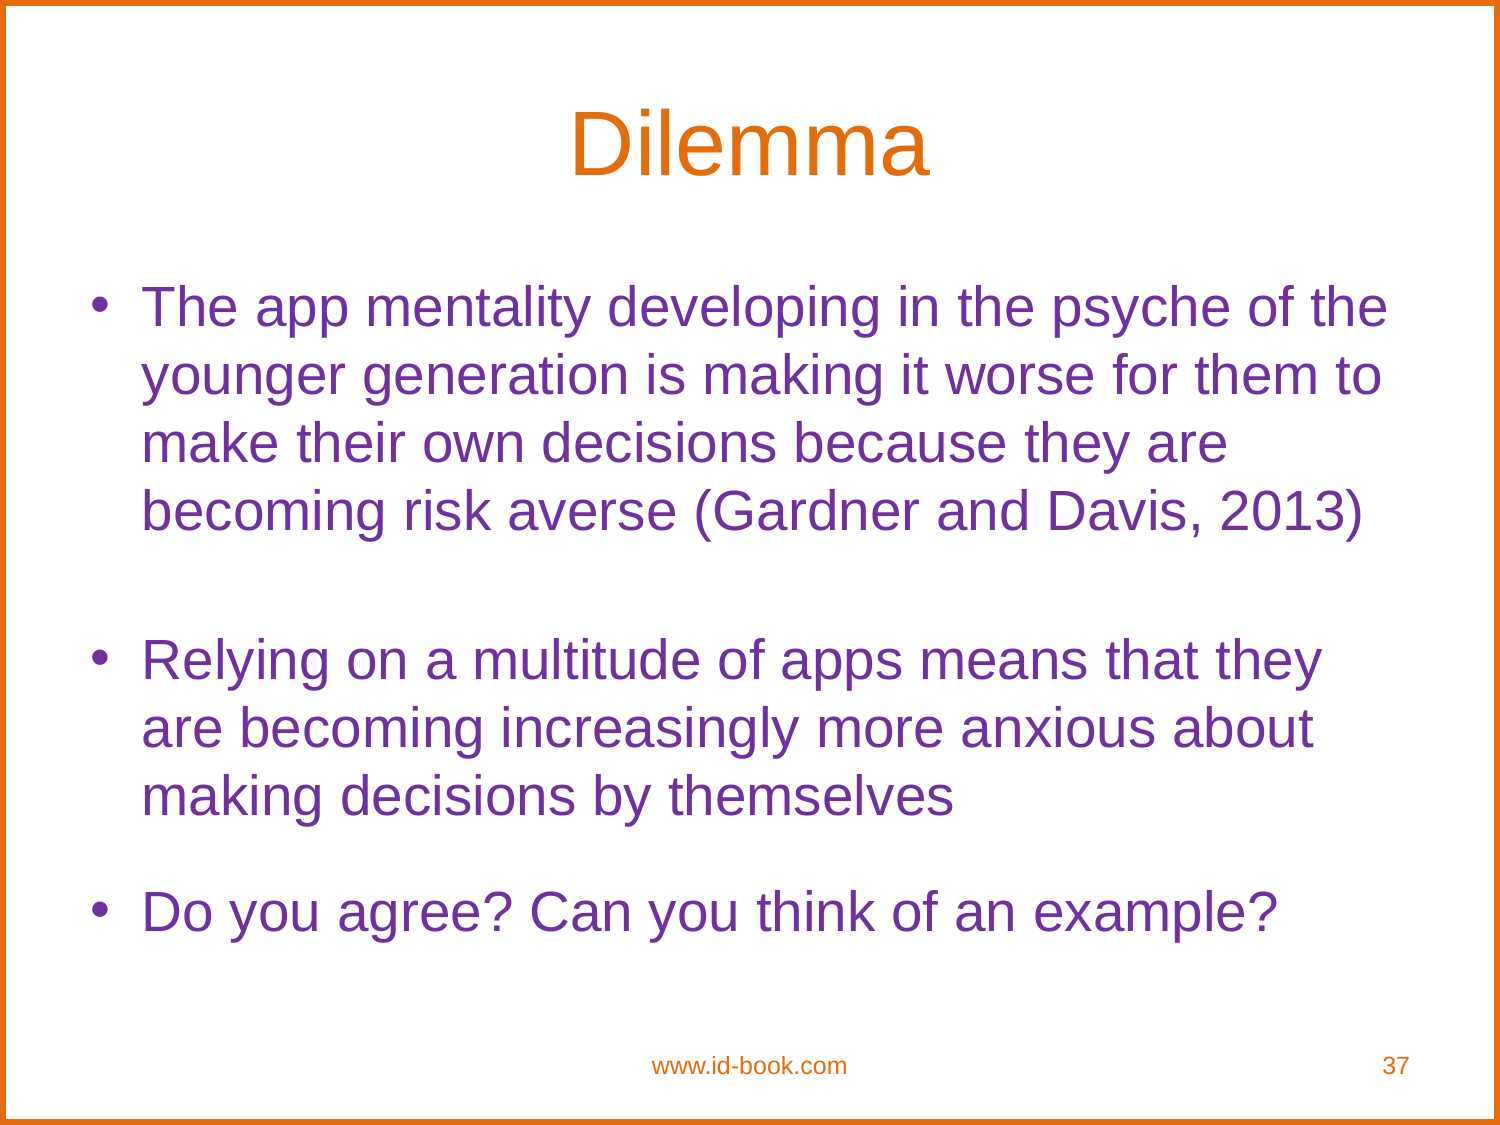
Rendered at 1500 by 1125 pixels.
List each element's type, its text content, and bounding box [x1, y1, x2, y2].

slide_number 37 [1074, 1042, 1425, 1103]
list The app mentality developing in the psyche of the younger generation is making it worse for them to make their own decisions because they are becoming risk averse (Gardner and Davis, 2013) Relying on a multitude of apps means that they are becoming increasingly more anxious about making decisions by themselves Do you agree? Can you think of an example? [75, 262, 1425, 1005]
footer www.id-book.com [512, 1042, 988, 1103]
title Dilemma [75, 45, 1425, 233]
